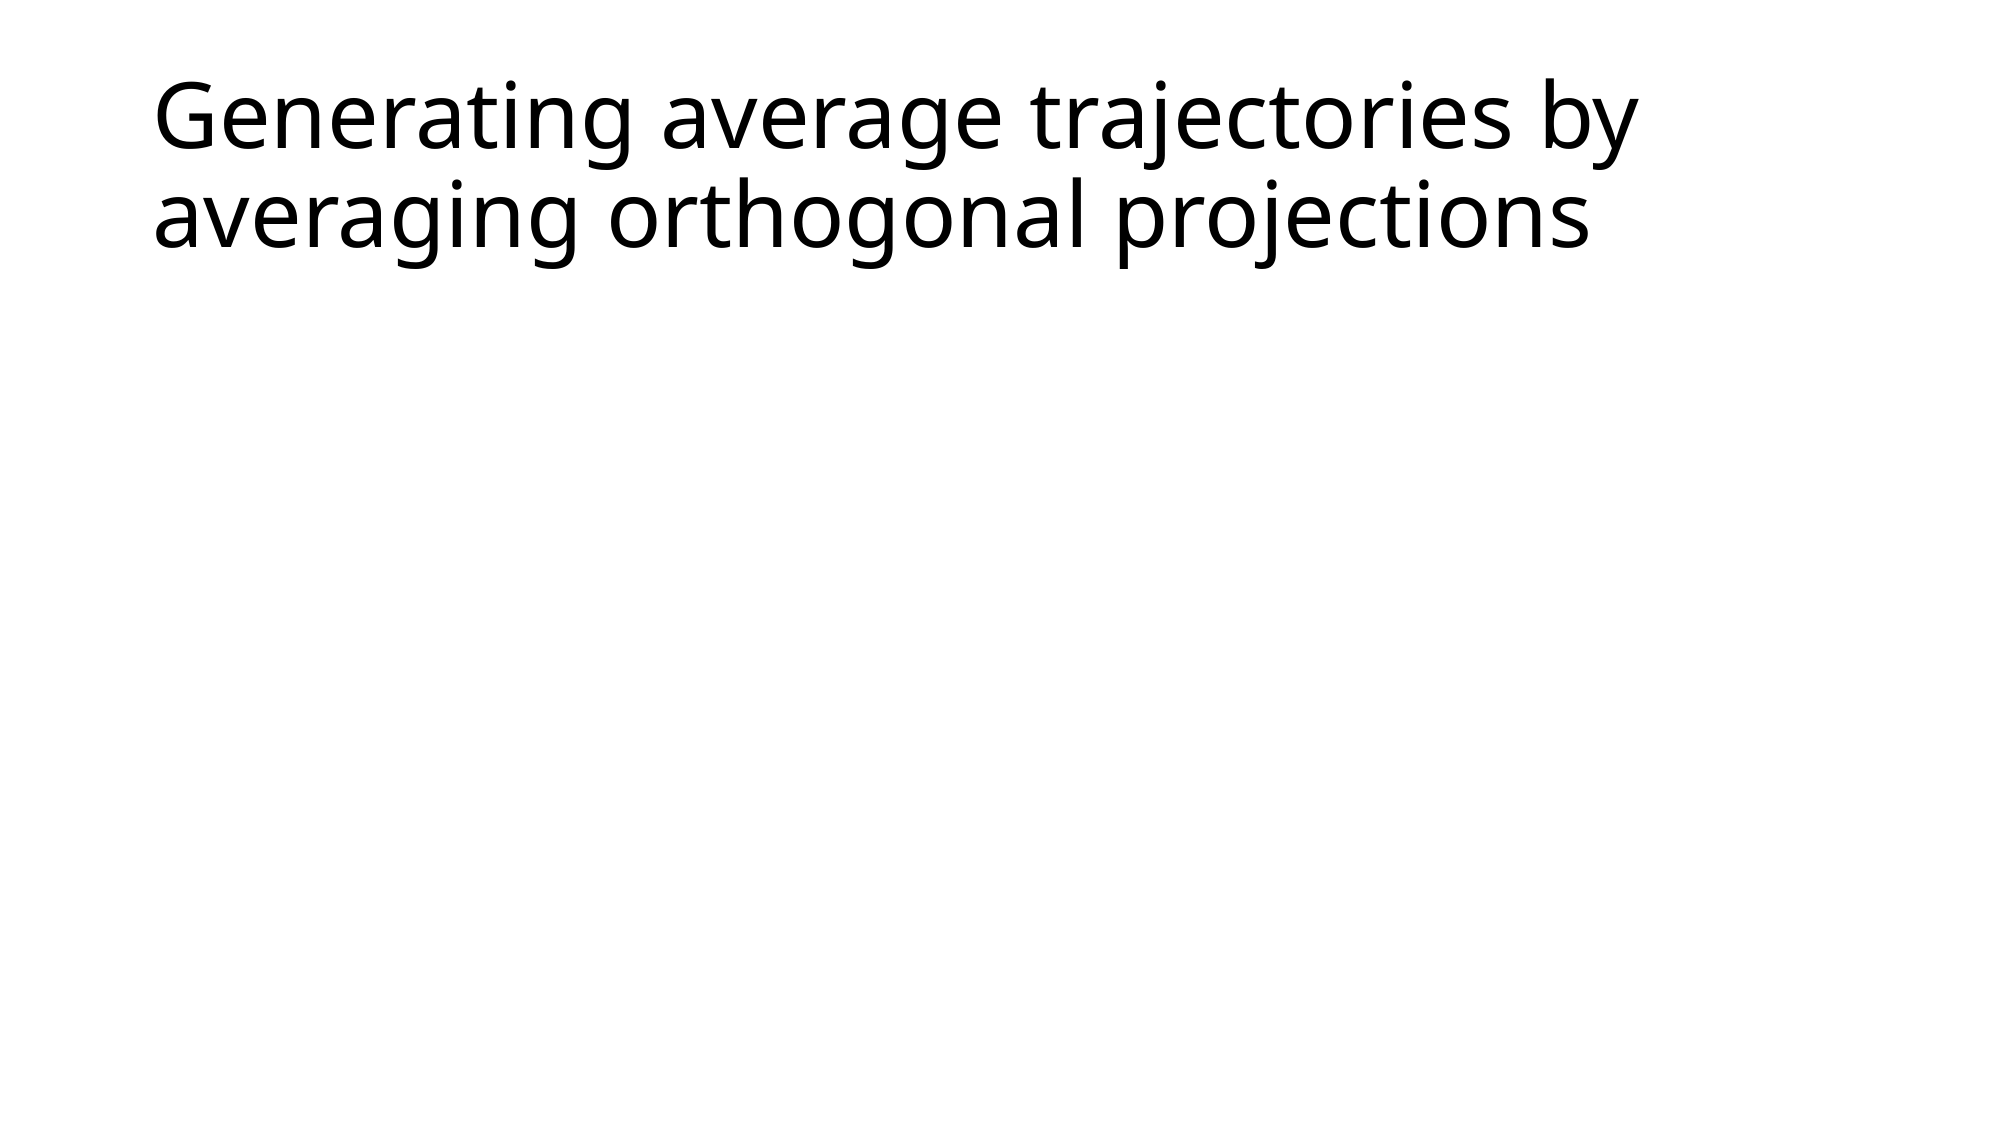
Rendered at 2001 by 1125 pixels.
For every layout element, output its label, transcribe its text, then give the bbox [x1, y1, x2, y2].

title Generating average trajectories by averaging orthogonal projections [137, 59, 1863, 278]
